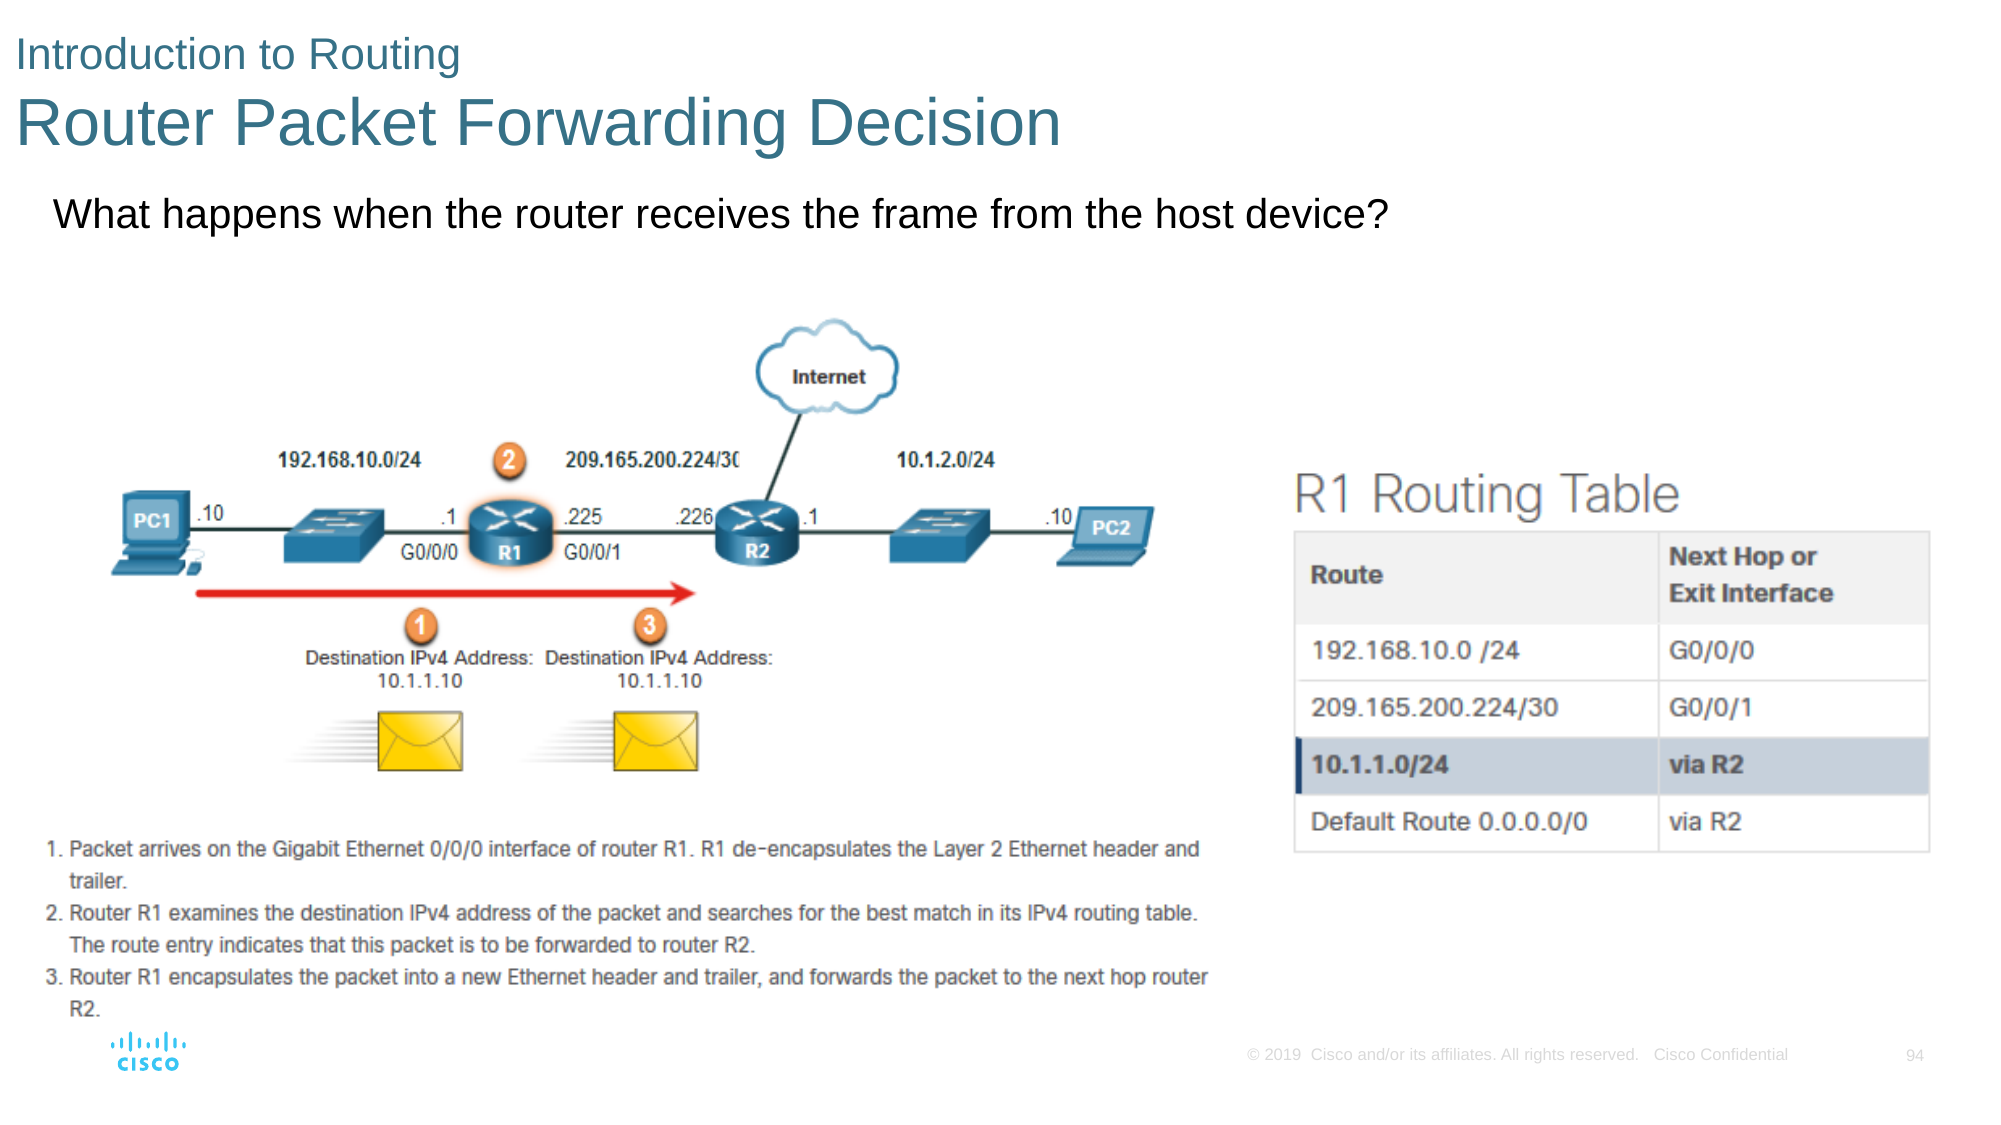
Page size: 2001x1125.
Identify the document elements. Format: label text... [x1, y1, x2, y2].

list What happens when the router receives the frame from the host device? [37, 179, 1965, 298]
title Introduction to Routing Router Packet Forwarding Decision [0, 9, 2000, 175]
picture [37, 297, 1228, 1024]
picture [1283, 472, 1938, 884]
